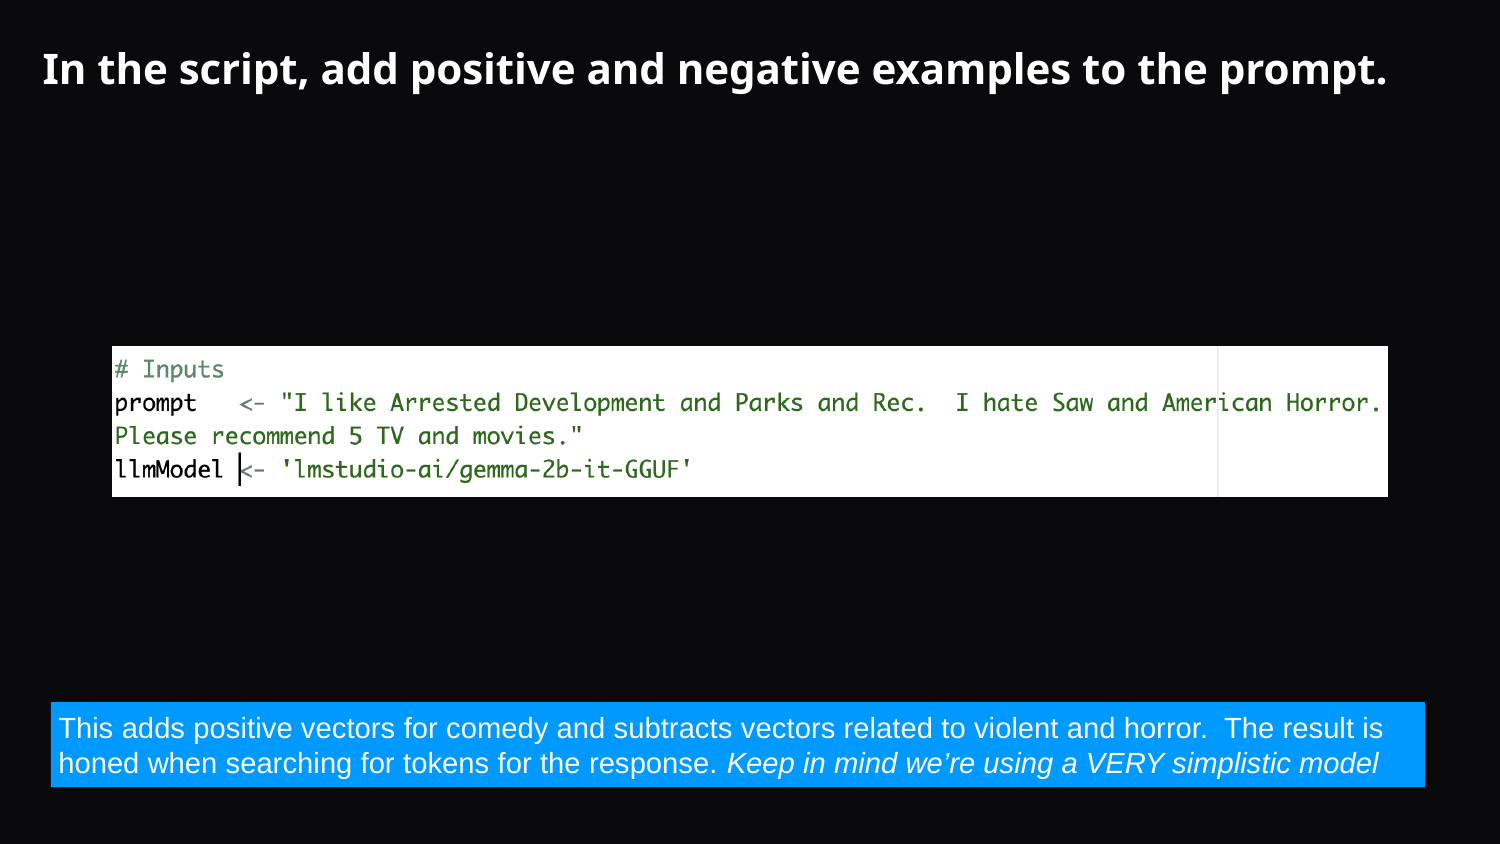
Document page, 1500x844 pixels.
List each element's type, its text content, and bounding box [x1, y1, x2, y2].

text_box This adds positive vectors for comedy and subtracts vectors related to violent and horror. The result is honed when searching for tokens for the response. Keep in mind we’re using a VERY simplistic model [50, 702, 1425, 788]
picture [112, 346, 1388, 498]
title In the script, add positive and negative examples to the prompt. [36, 21, 1426, 121]
